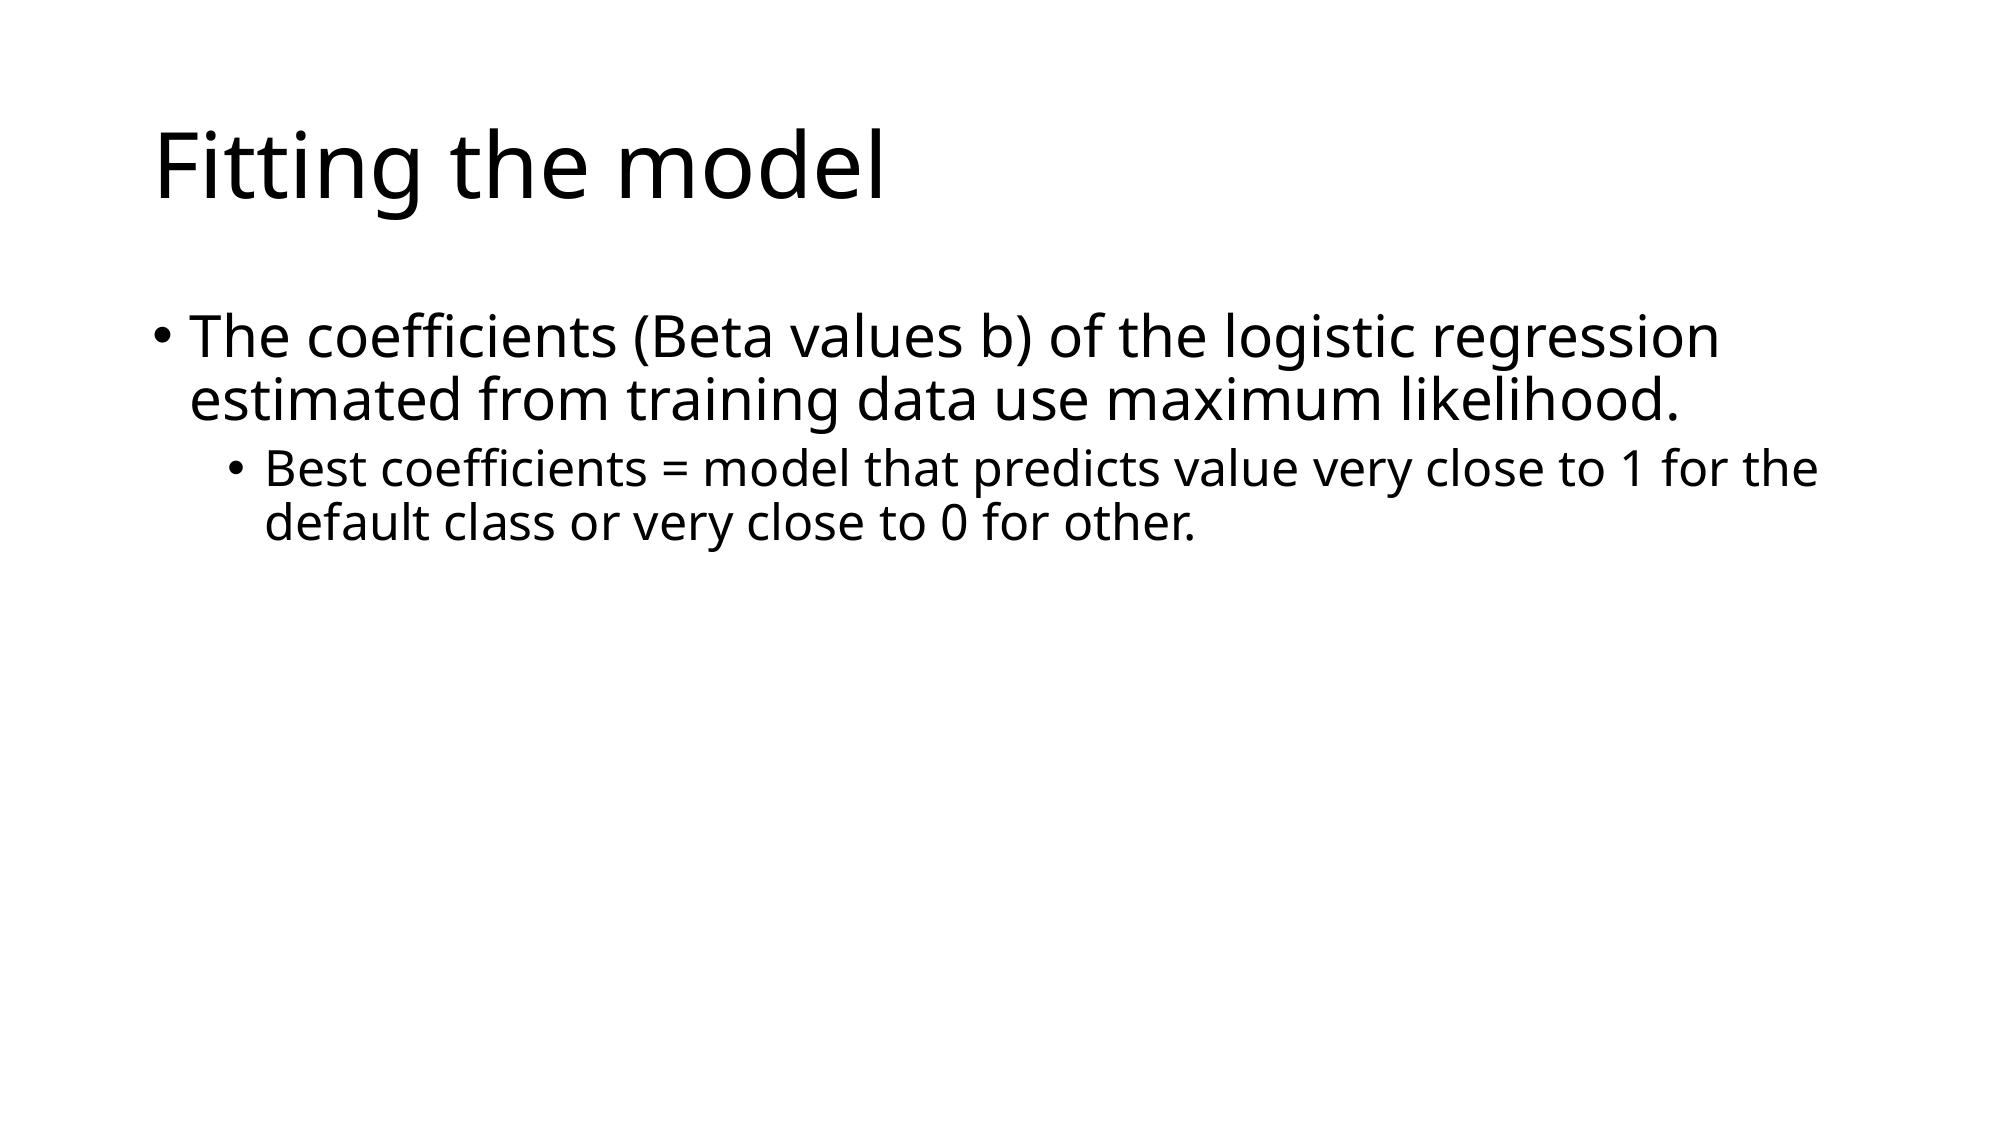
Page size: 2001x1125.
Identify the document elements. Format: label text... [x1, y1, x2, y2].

list The coefficients (Beta values b) of the logistic regression estimated from training data use maximum likelihood. Best coefficients = model that predicts value very close to 1 for the default class or very close to 0 for other. [137, 299, 1863, 1014]
title Fitting the model [137, 59, 1863, 278]
